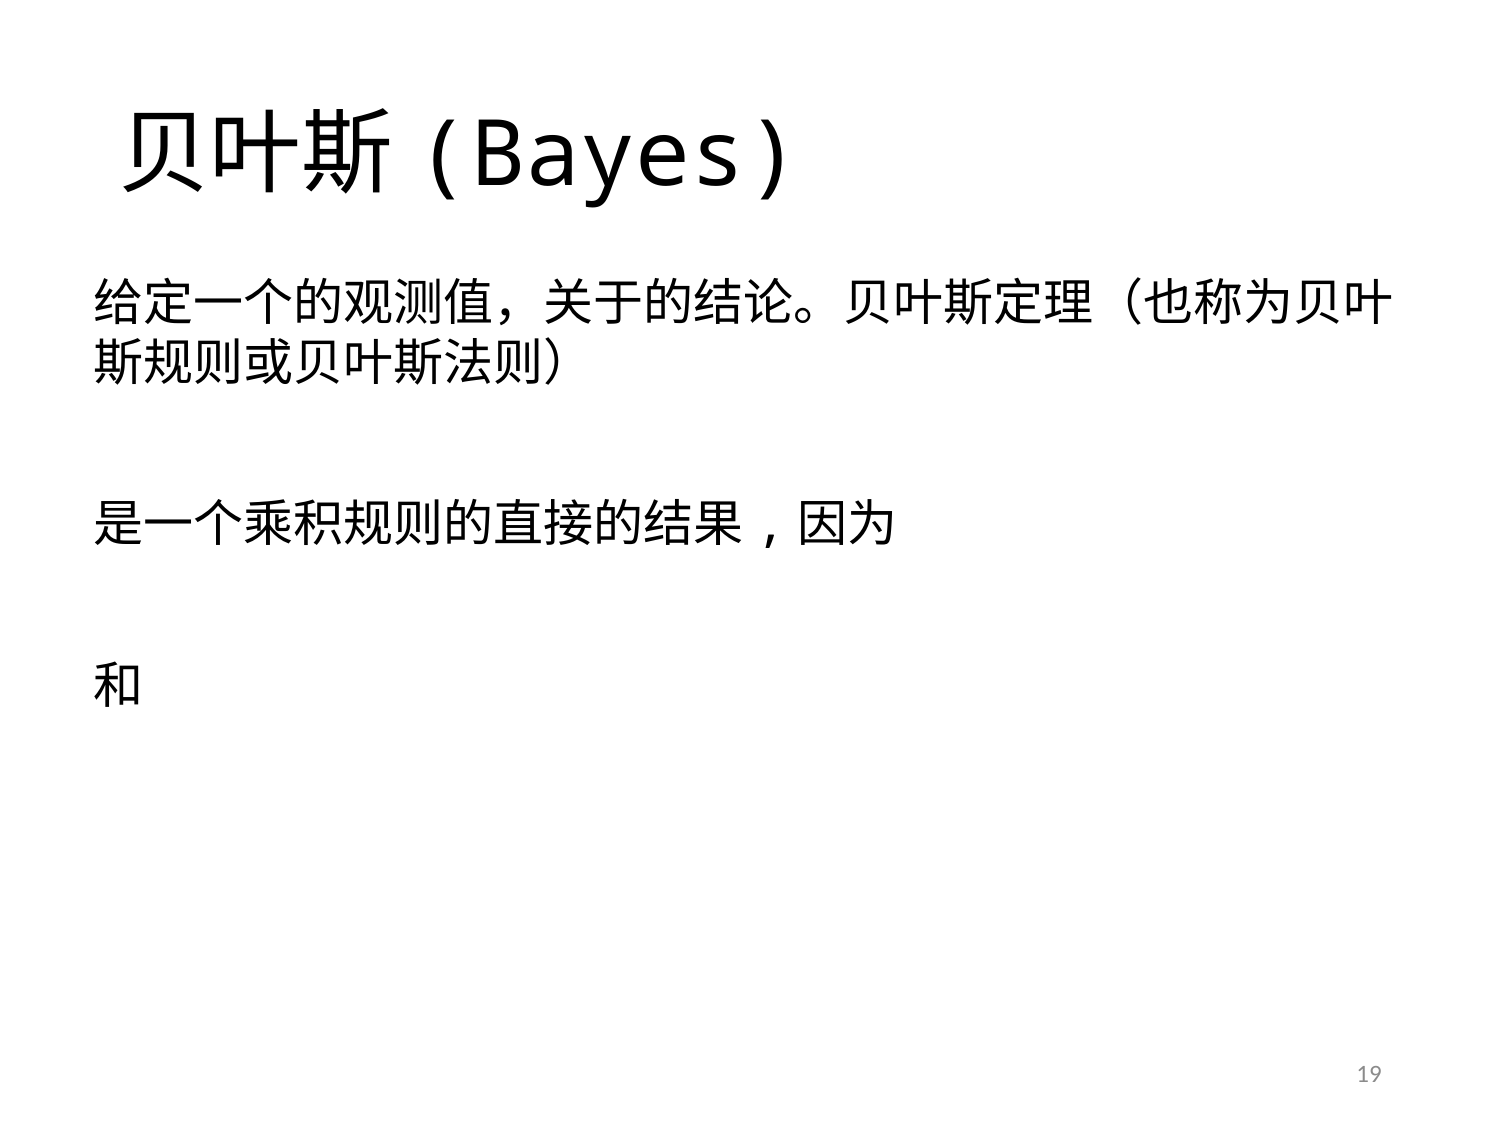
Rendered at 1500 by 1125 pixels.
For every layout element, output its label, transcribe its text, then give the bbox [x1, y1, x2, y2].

title 贝叶斯(Bayes) [103, 59, 1397, 252]
slide_number 19 [1059, 1042, 1397, 1103]
